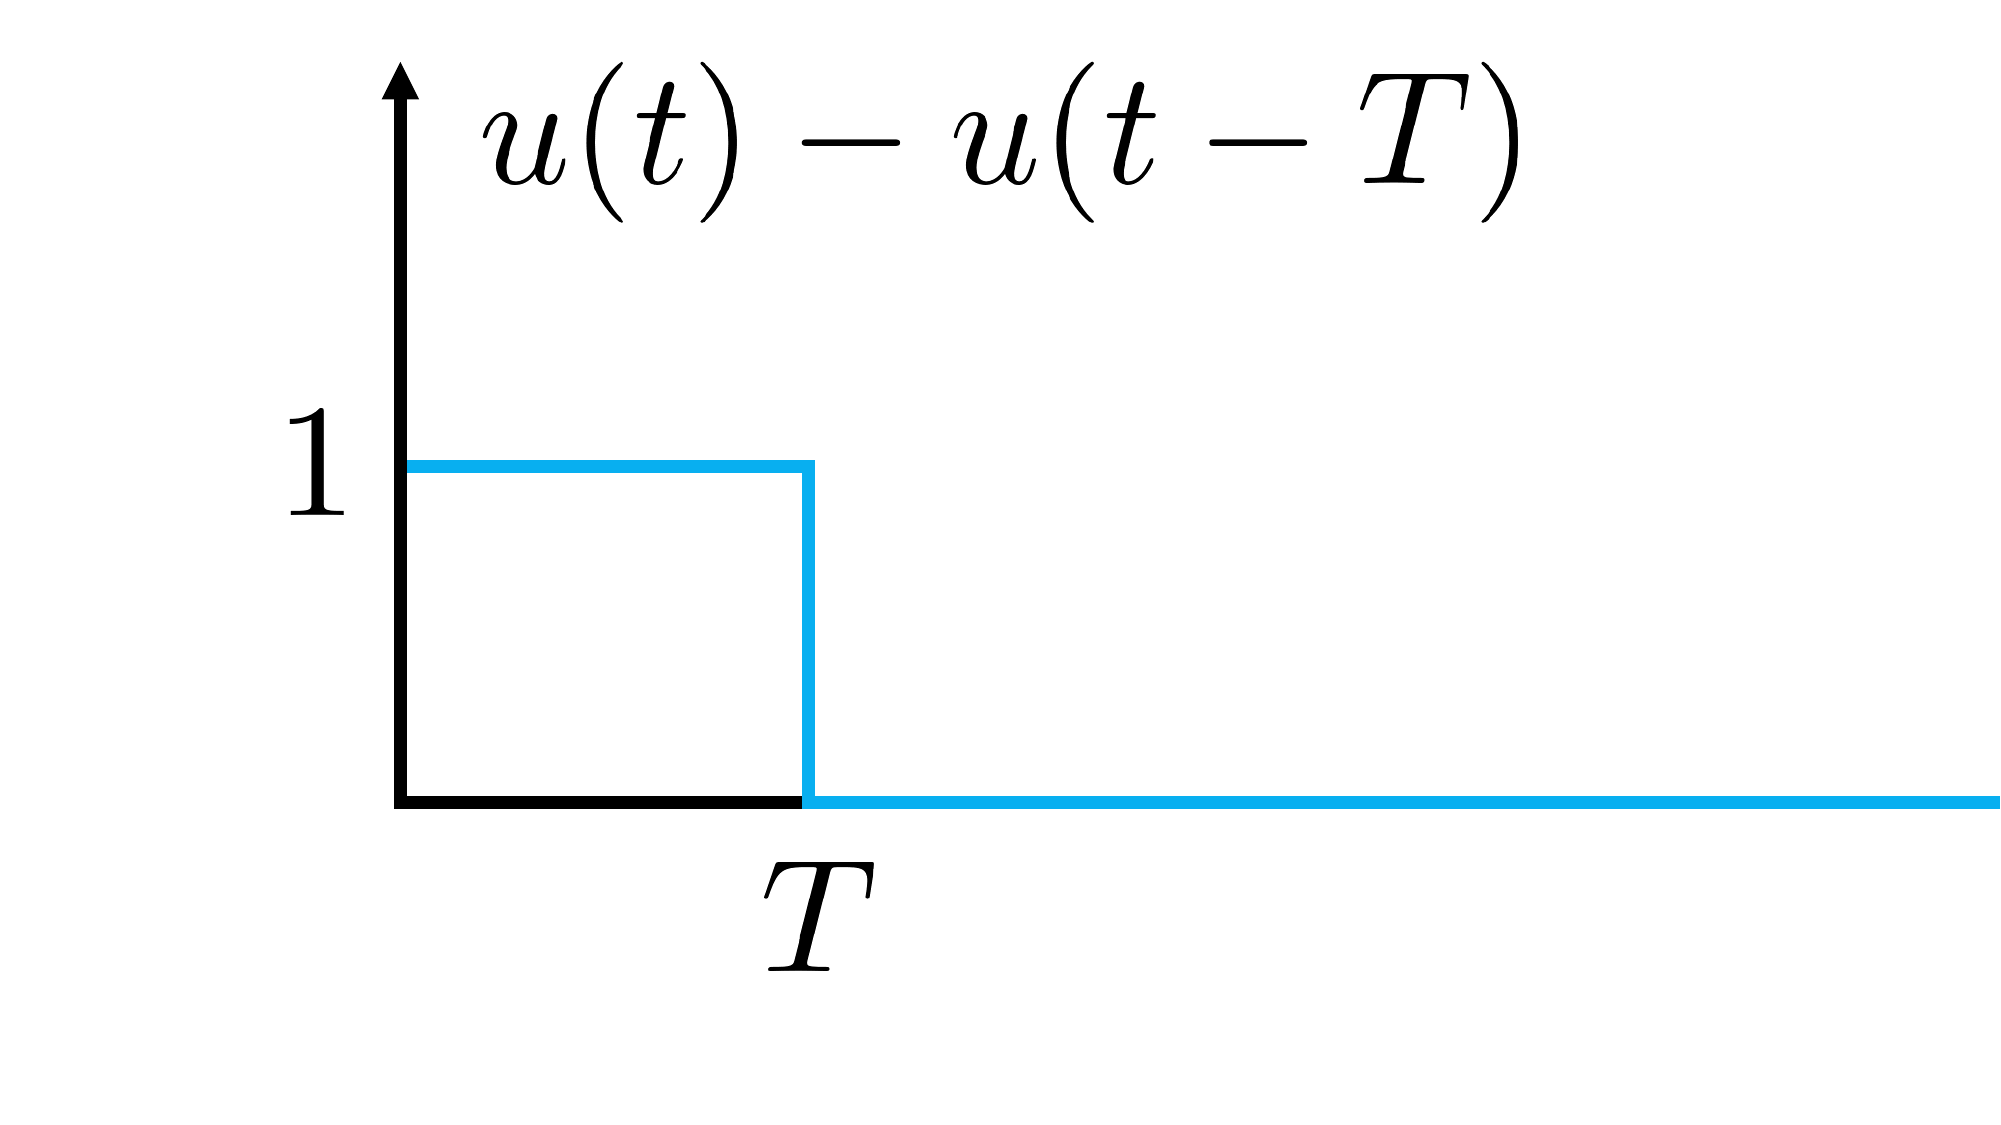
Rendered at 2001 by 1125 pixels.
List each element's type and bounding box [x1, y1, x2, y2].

text_box [289, 61, 2000, 972]
